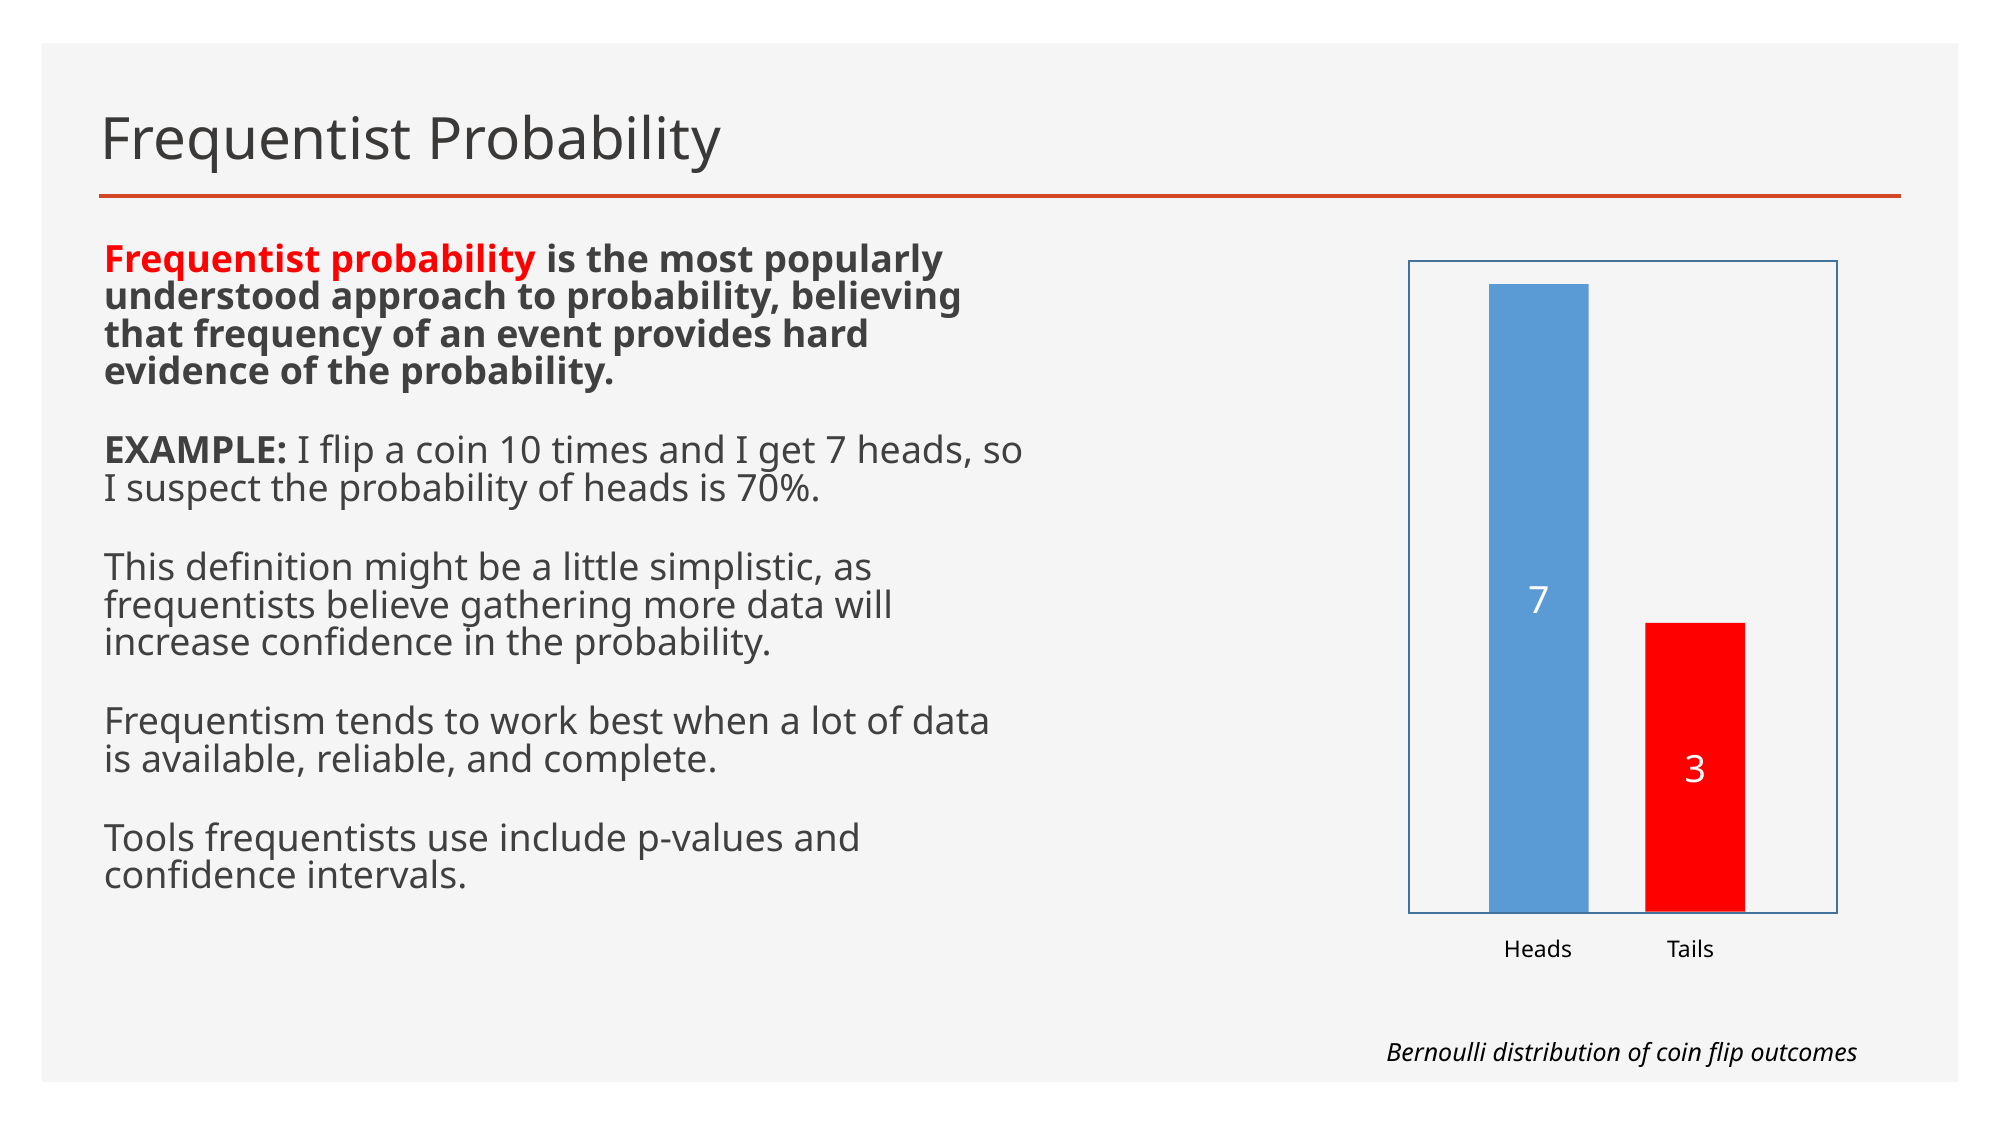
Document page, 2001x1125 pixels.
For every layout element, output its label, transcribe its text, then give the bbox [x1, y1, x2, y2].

title Frequentist Probability [85, 73, 1089, 179]
list Frequentist probability is the most popularly understood approach to probability, believing that frequency of an event provides hard evidence of the probability. EXAMPLE: I flip a coin 10 times and I get 7 heads, so I suspect the probability of heads is 70%. This definition might be a little simplistic, as frequentists believe gathering more data will increase confidence in the probability. Frequentism tends to work best when a lot of data is available, reliable, and complete. Tools frequentists use include p-values and confidence intervals. [88, 234, 1043, 1052]
text_box Bernoulli distribution of coin flip outcomes [1371, 1028, 1874, 1074]
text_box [1408, 260, 1899, 970]
